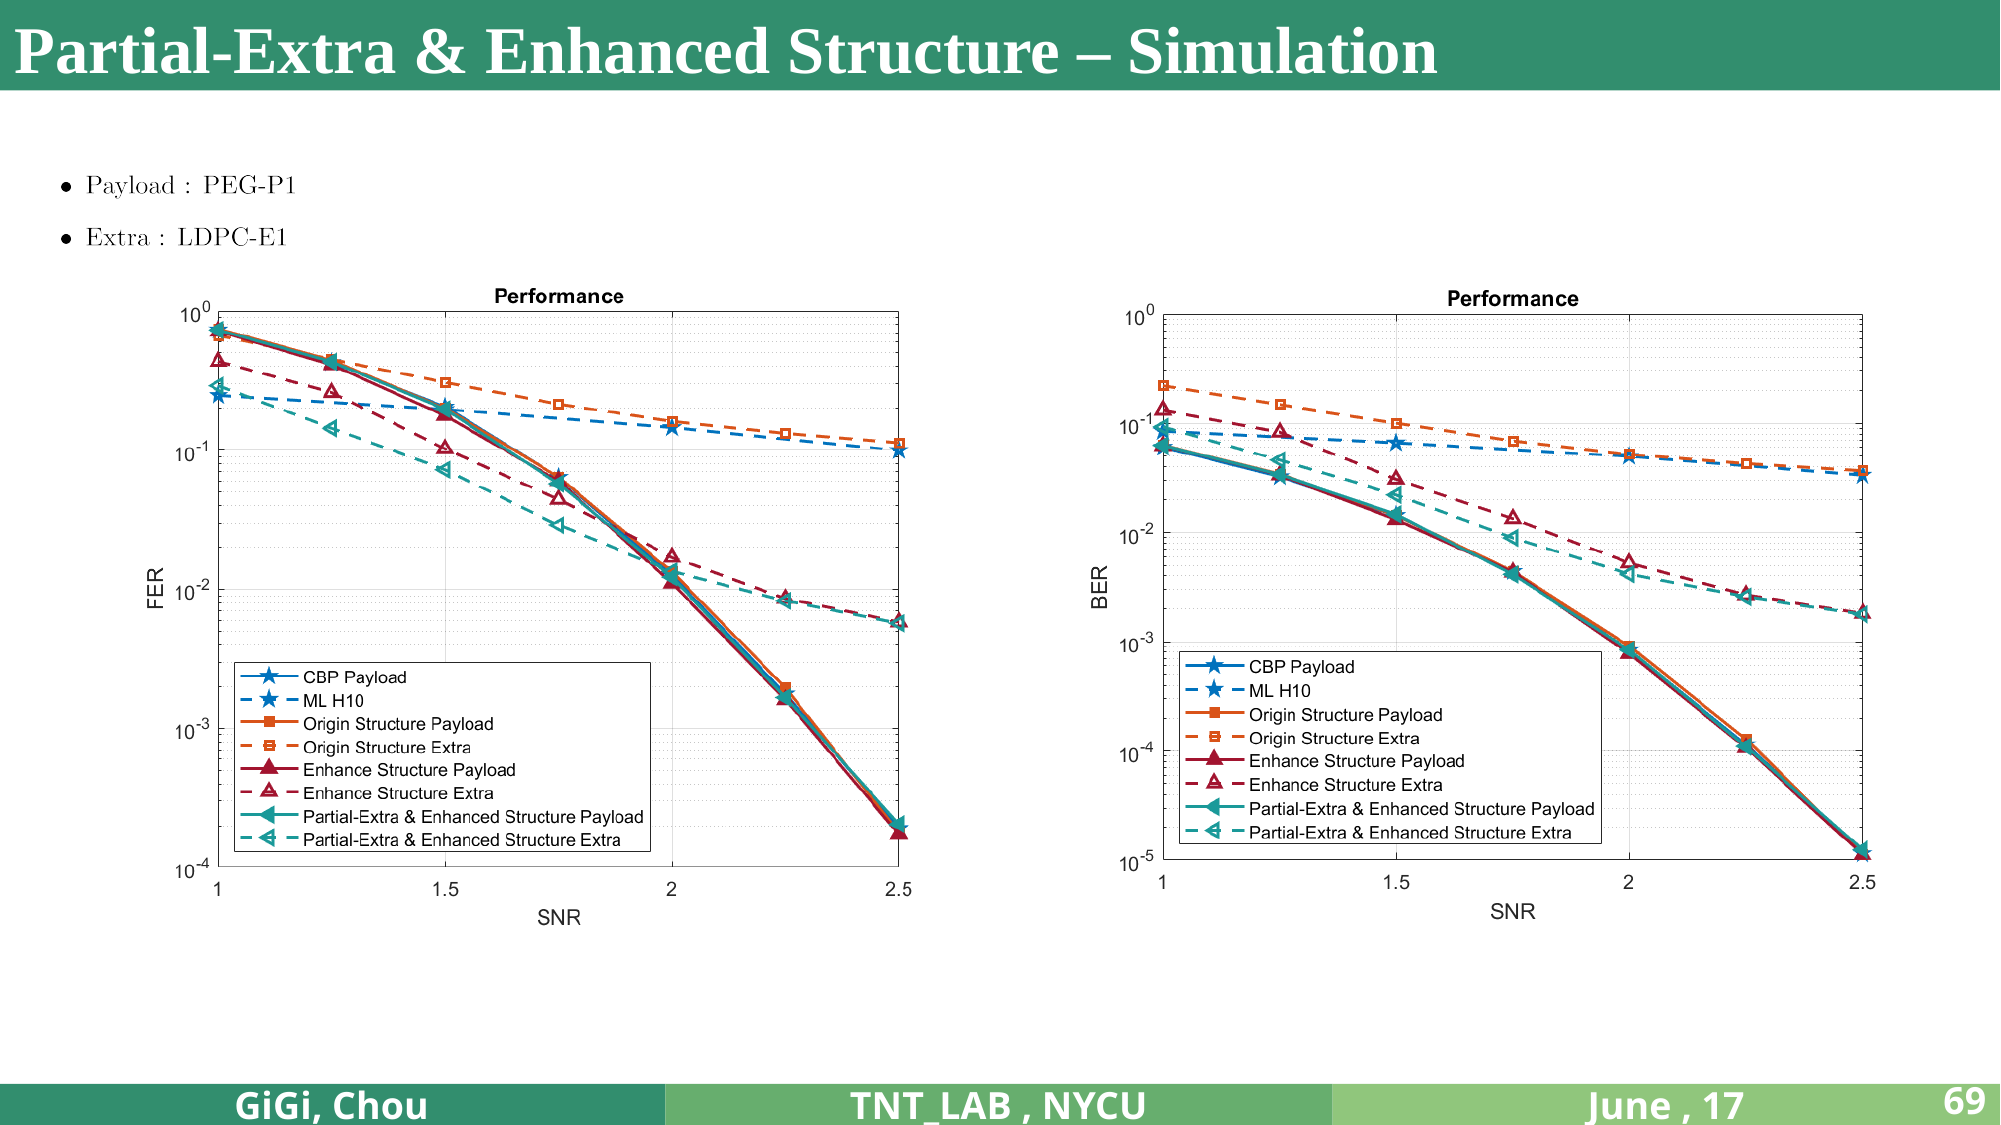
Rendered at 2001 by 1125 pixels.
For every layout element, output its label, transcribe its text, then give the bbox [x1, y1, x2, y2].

picture [1081, 283, 1883, 934]
picture [136, 282, 919, 933]
slide_number 69 [1551, 1083, 2000, 1121]
text_box Partial-Extra & Enhanced Structure – Simulation [0, 0, 1746, 95]
picture [60, 174, 295, 246]
